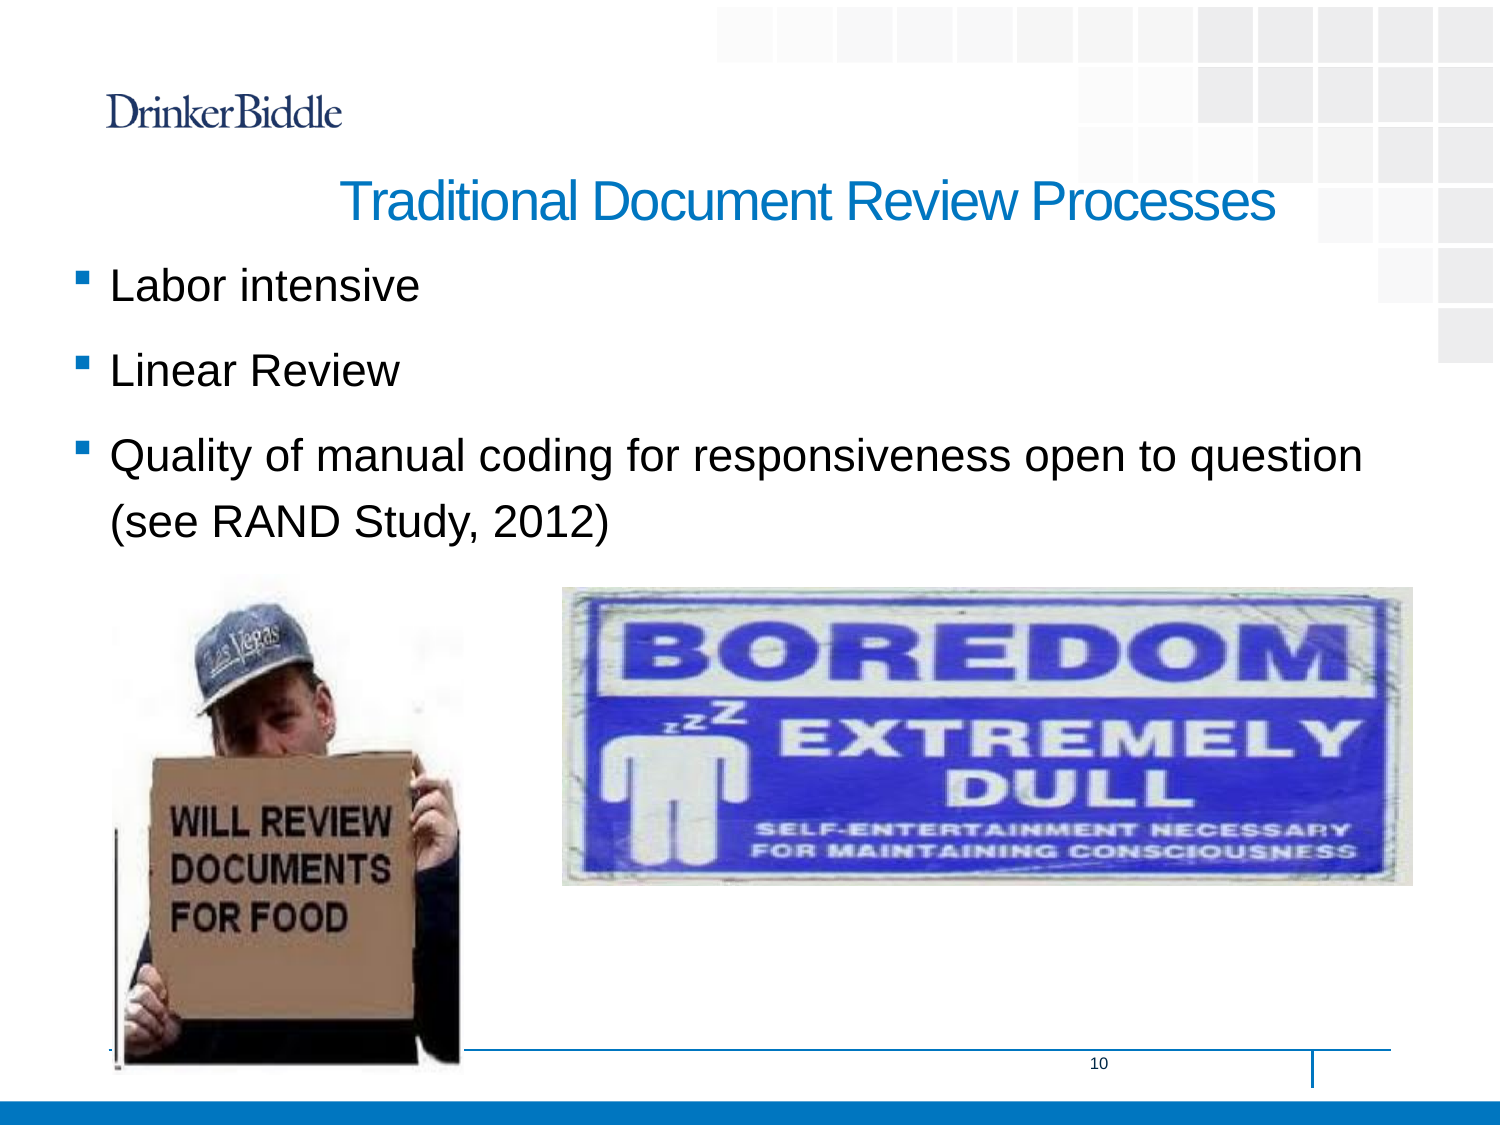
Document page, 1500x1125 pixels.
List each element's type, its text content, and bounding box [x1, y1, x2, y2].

list Labor intensive Linear Review Quality of manual coding for responsiveness open to question (see RAND Study, 2012) [37, 237, 1425, 1006]
slide_number 10 [1074, 1025, 1425, 1100]
picture [561, 586, 1413, 887]
picture [111, 574, 465, 1076]
title Traditional Document Review Processes [324, 99, 1392, 237]
picture [717, 7, 1493, 363]
picture [106, 94, 342, 128]
